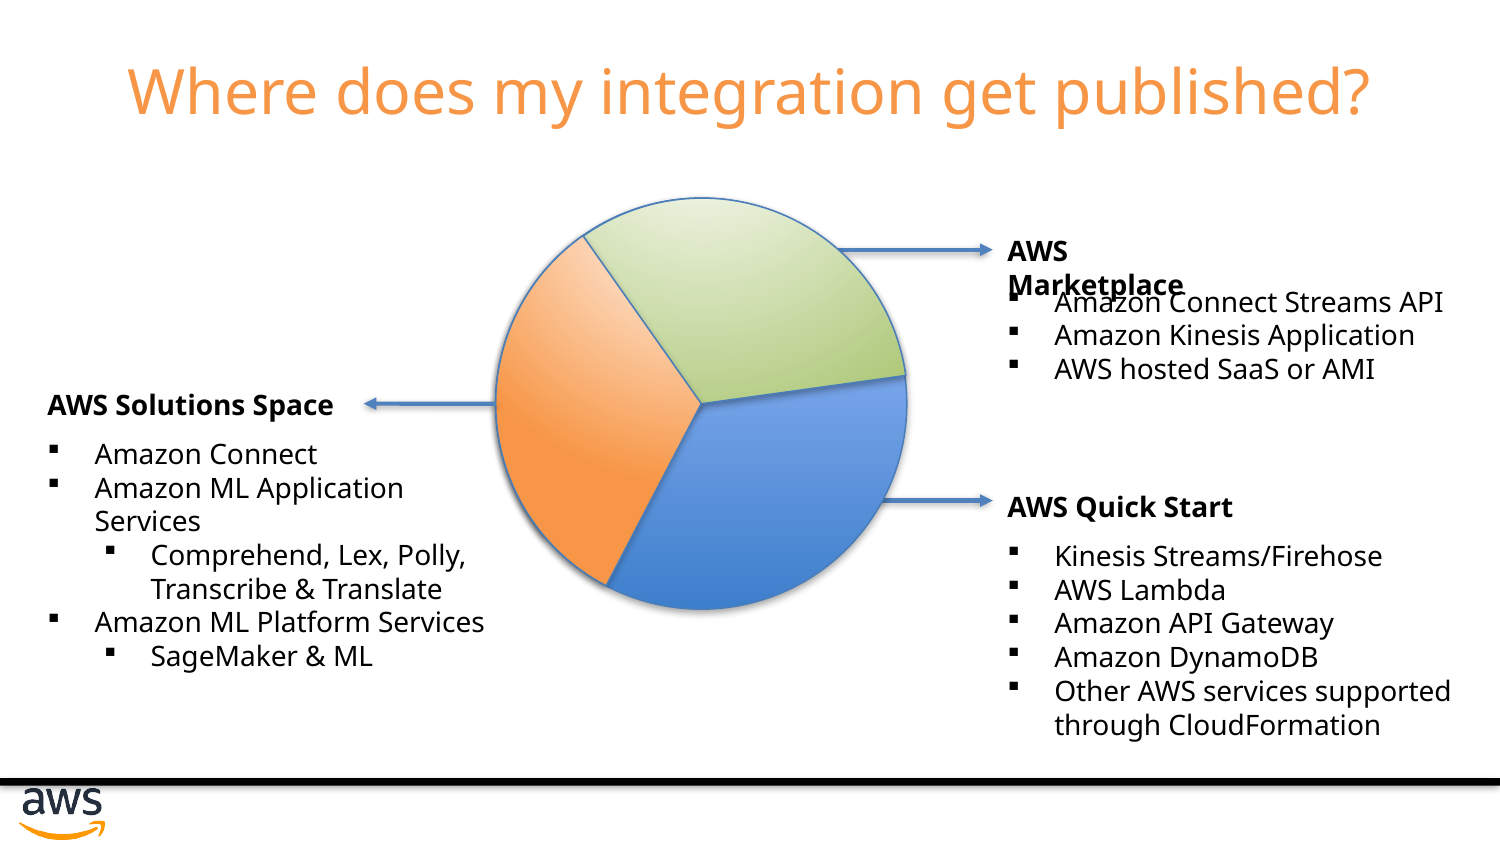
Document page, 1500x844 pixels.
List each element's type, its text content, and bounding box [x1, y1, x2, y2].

picture [19, 788, 105, 840]
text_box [495, 197, 908, 610]
text_box Amazon Connect Amazon ML Application Services Comprehend, Lex, Polly, Transcribe & Translate Amazon ML Platform Services SageMaker & ML [32, 428, 532, 748]
title Where does my integration get published? [0, 45, 1500, 140]
text_box AWS Marketplace [992, 226, 1265, 276]
text_box AWS Quick Start [992, 481, 1265, 530]
text_box AWS Solutions Space [32, 379, 364, 428]
text_box Amazon Connect Streams API Amazon Kinesis Application AWS hosted SaaS or AMI [992, 276, 1469, 393]
text_box Kinesis Streams/Firehose AWS Lambda Amazon API Gateway Amazon DynamoDB Other AWS services supported through CloudFormation [992, 530, 1469, 748]
